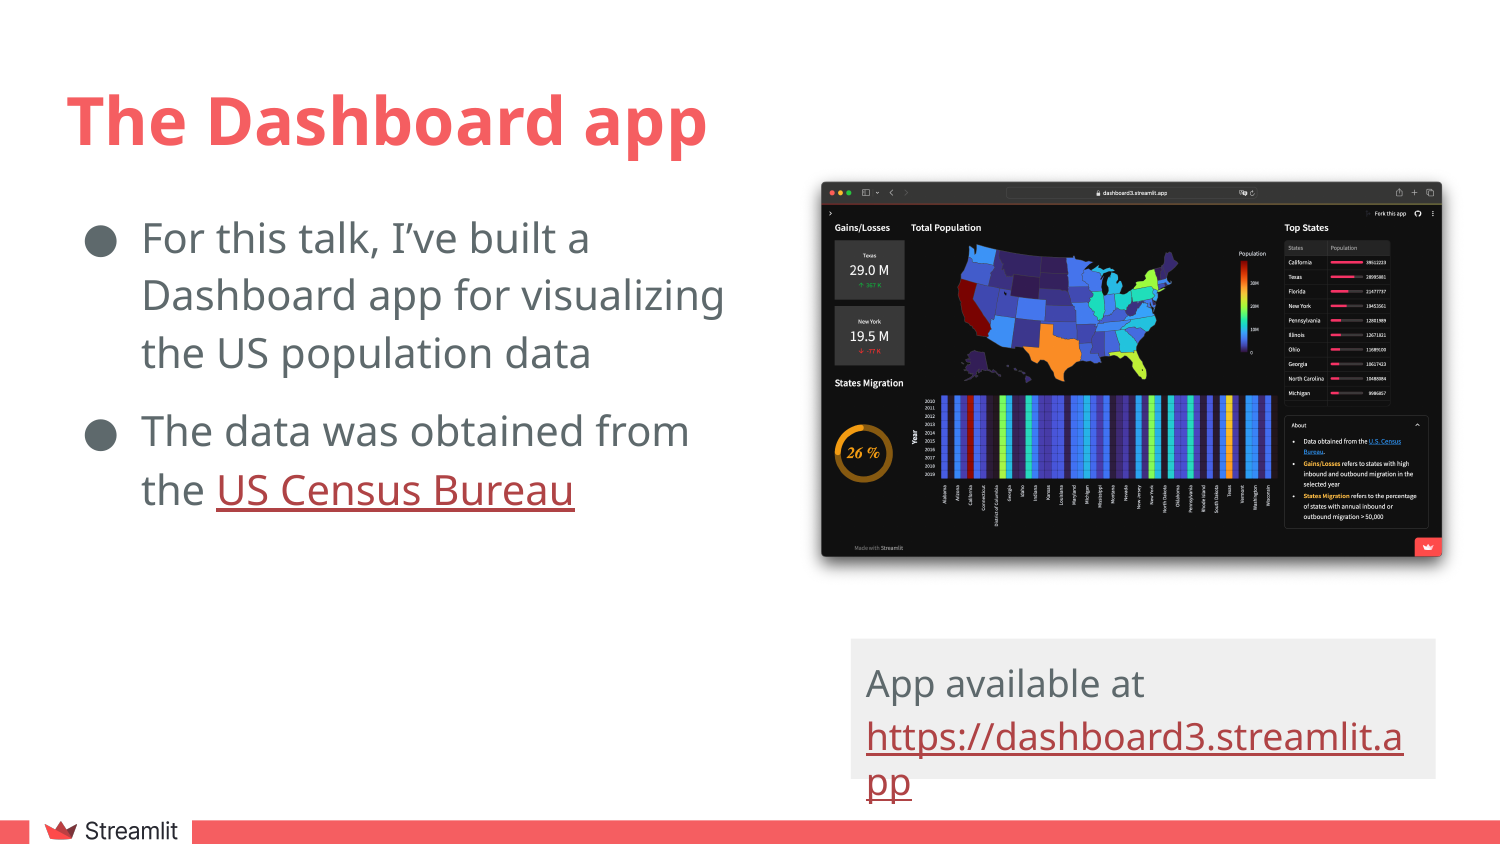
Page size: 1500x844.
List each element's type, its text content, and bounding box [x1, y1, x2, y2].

text_box App available at https://dashboard3.streamlit.app [850, 638, 1436, 779]
title The Dashboard app [51, 64, 1449, 167]
picture [798, 166, 1465, 587]
picture [33, 808, 190, 844]
list For this talk, I’ve built a Dashboard app for visualizing the US population data The data was obtained from the US Census Bureau [51, 189, 771, 750]
